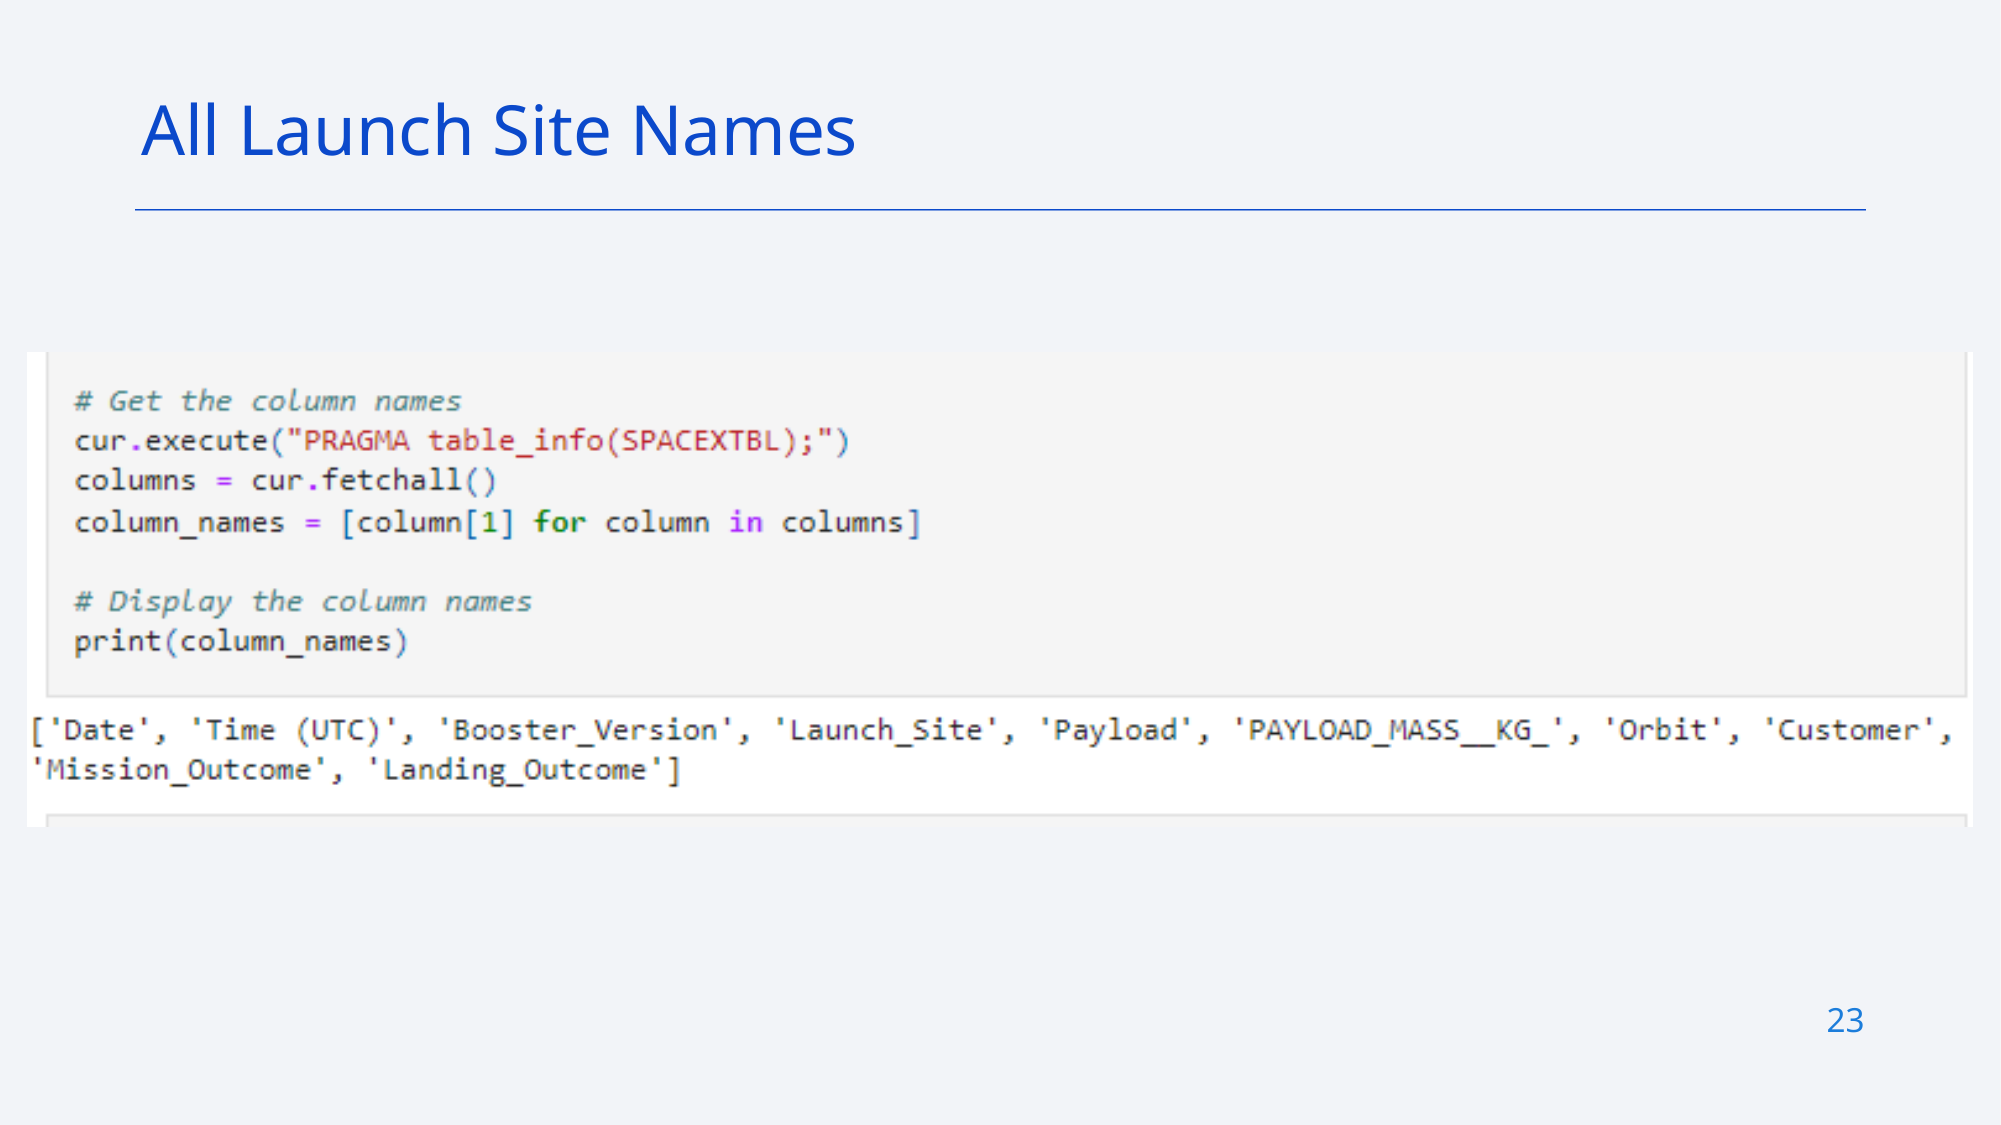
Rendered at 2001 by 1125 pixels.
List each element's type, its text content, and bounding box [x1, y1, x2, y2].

text_box All Launch Site Names [126, 88, 1852, 179]
slide_number 23 [1429, 988, 1880, 1055]
picture [0, 0, 2001, 1125]
